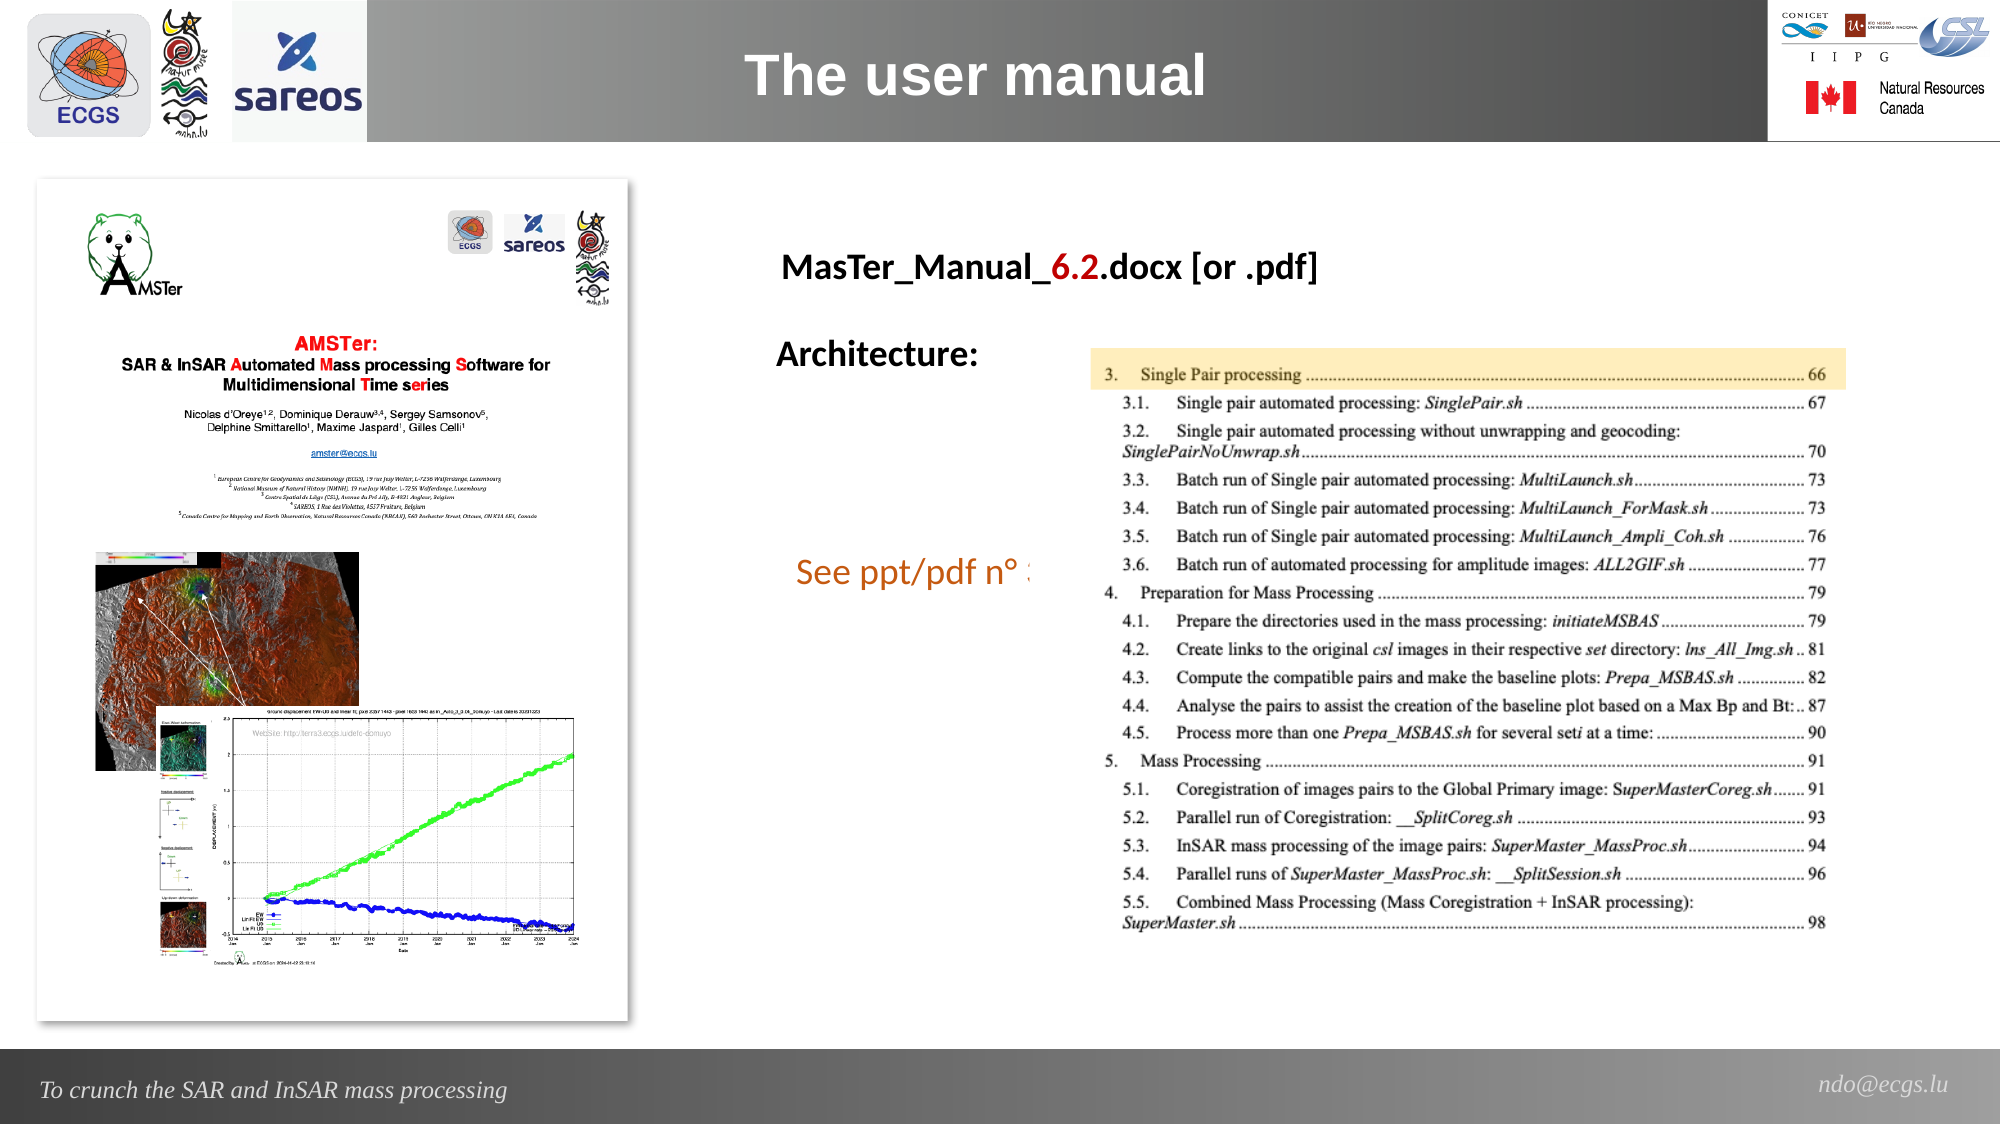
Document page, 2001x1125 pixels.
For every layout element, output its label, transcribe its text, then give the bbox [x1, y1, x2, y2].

text_box MasTer_Manual_6.2.docx [or .pdf] [766, 234, 1335, 295]
text_box The user manual [128, 10, 1825, 135]
picture [36, 179, 628, 1021]
picture [1825, 69, 1990, 120]
picture [1779, 7, 1990, 67]
picture [1029, 356, 1908, 938]
picture [154, 135, 214, 139]
text_box Architecture: [761, 321, 1003, 382]
text_box [1090, 347, 1847, 356]
text_box See ppt/pdf n° 3 [781, 539, 1029, 600]
